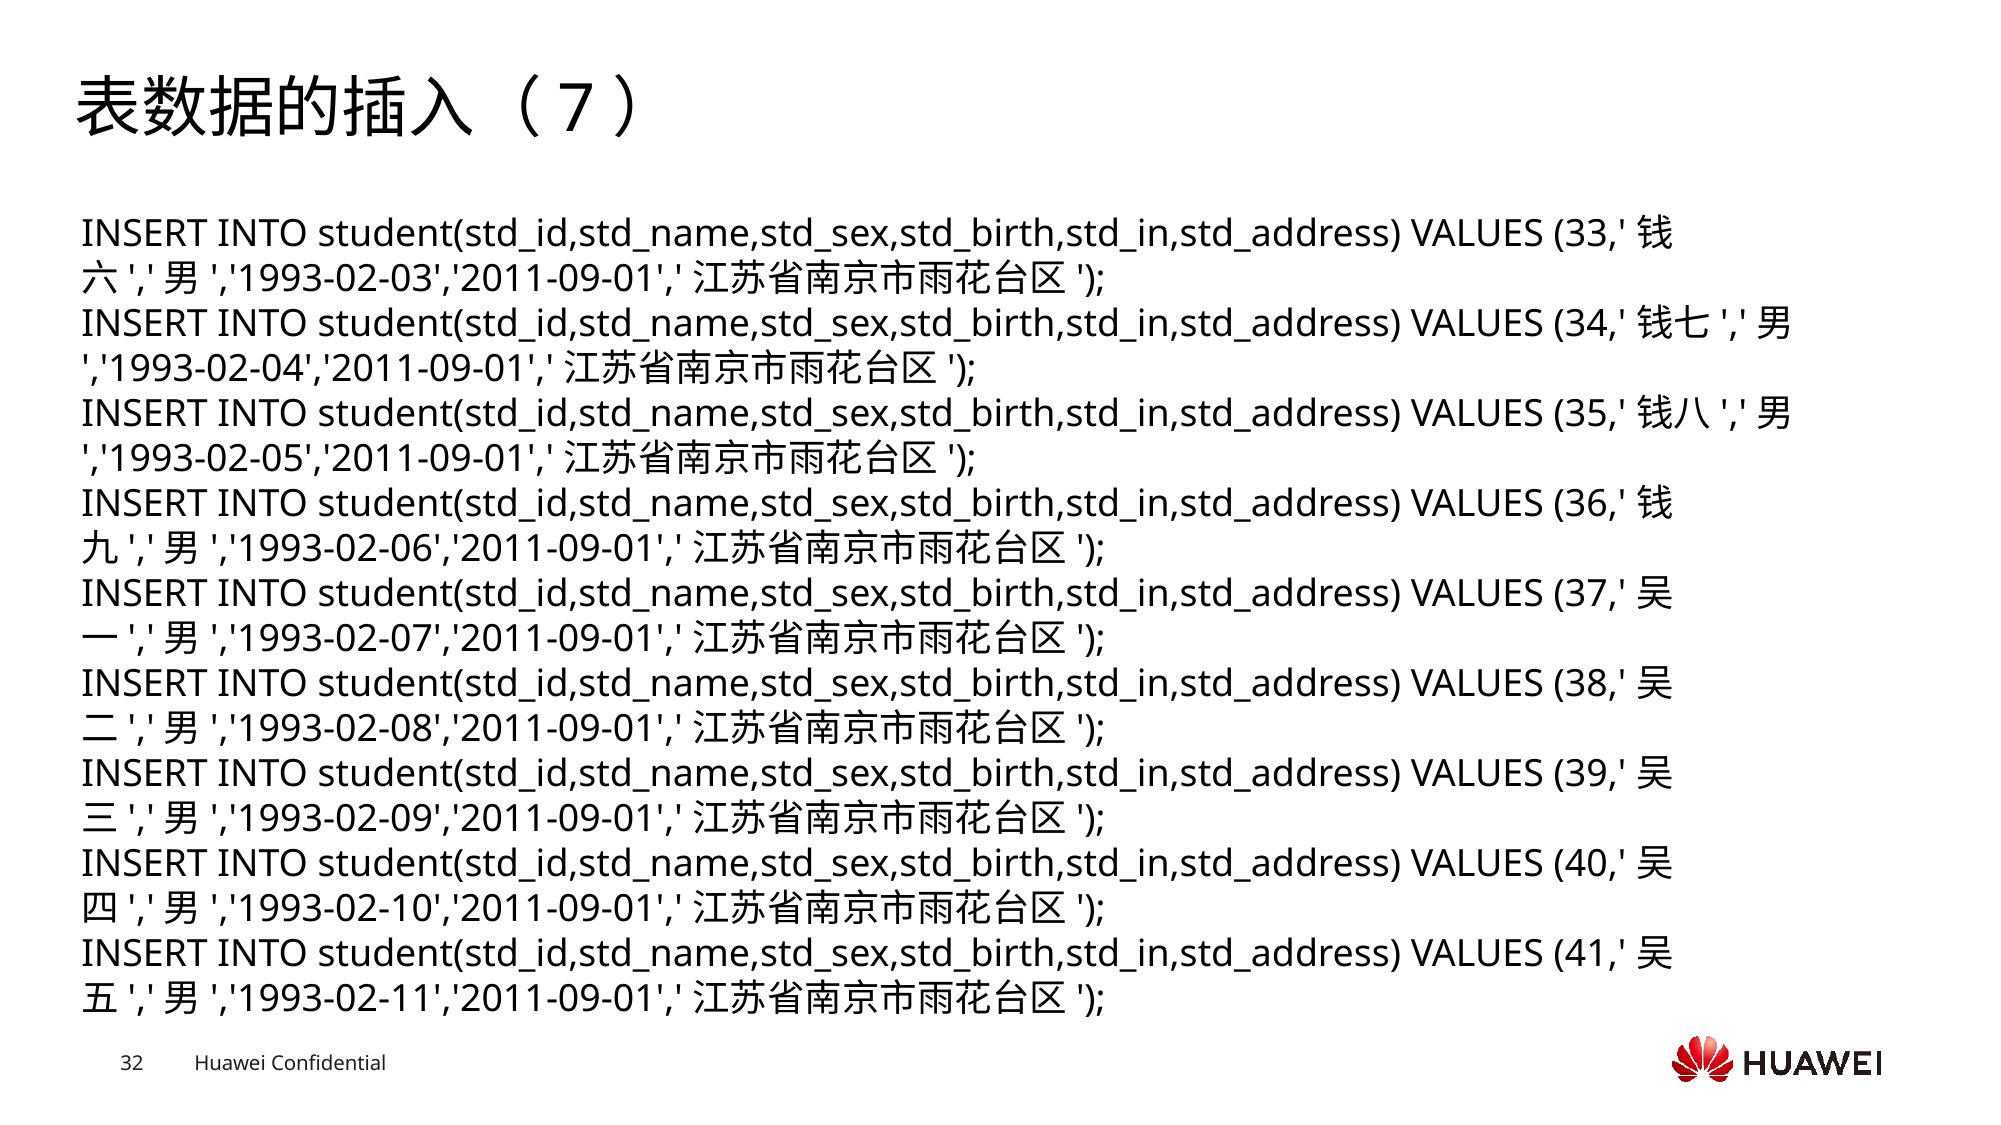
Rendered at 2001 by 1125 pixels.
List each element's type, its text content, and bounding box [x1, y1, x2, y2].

title 表数据的插入（7） [74, 73, 1928, 238]
picture [1874, 1036, 1881, 1082]
text_box INSERT INTO student(std_id,std_name,std_sex,std_birth,std_in,std_address) VALUES (33,'钱六','男','1993-02-03','2011-09-01','江苏省南京市雨花台区'); INSERT INTO student(std_id,std_name,std_sex,std_birth,std_in,std_address) VALUES (34,'钱七','男 ','1993-02-04','2011-09-01','江苏省南京市雨花台区'); INSERT INTO student(std_id,std_name,std_sex,std_birth,std_in,std_address) VALUES (35,'钱八','男 ','1993-02-05','2011-09-01','江苏省南京市雨花台区'); INSERT INTO student(std_id,std_name,std_sex,std_birth,std_in,std_address) VALUES (36,'钱九','男','1993-02-06','2011-09-01','江苏省南京市雨花台区'); INSERT INTO student(std_id,std_name,std_sex,std_birth,std_in,std_address) VALUES (37,'吴一','男','1993-02-07','2011-09-01','江苏省南京市雨花台区'); INSERT INTO student(std_id,std_name,std_sex,std_birth,std_in,std_address) VALUES (38,'吴二','男','1993-02-08','2011-09-01','江苏省南京市雨花台区'); INSERT INTO student(std_id,std_name,std_sex,std_birth,std_in,std_address) VALUES (39,'吴三','男','1993-02-09','2011-09-01','江苏省南京市雨花台区'); INSERT INTO student(std_id,std_name,std_sex,std_birth,std_in,std_address) VALUES (40,'吴四','男','1993-02-10','2011-09-01','江苏省南京市雨花台区'); INSERT INTO student(std_id,std_name,std_sex,std_birth,std_in,std_address) VALUES (41,'吴五','男','1993-02-11','2011-09-01','江苏省南京市雨花台区'); [66, 201, 1874, 1117]
